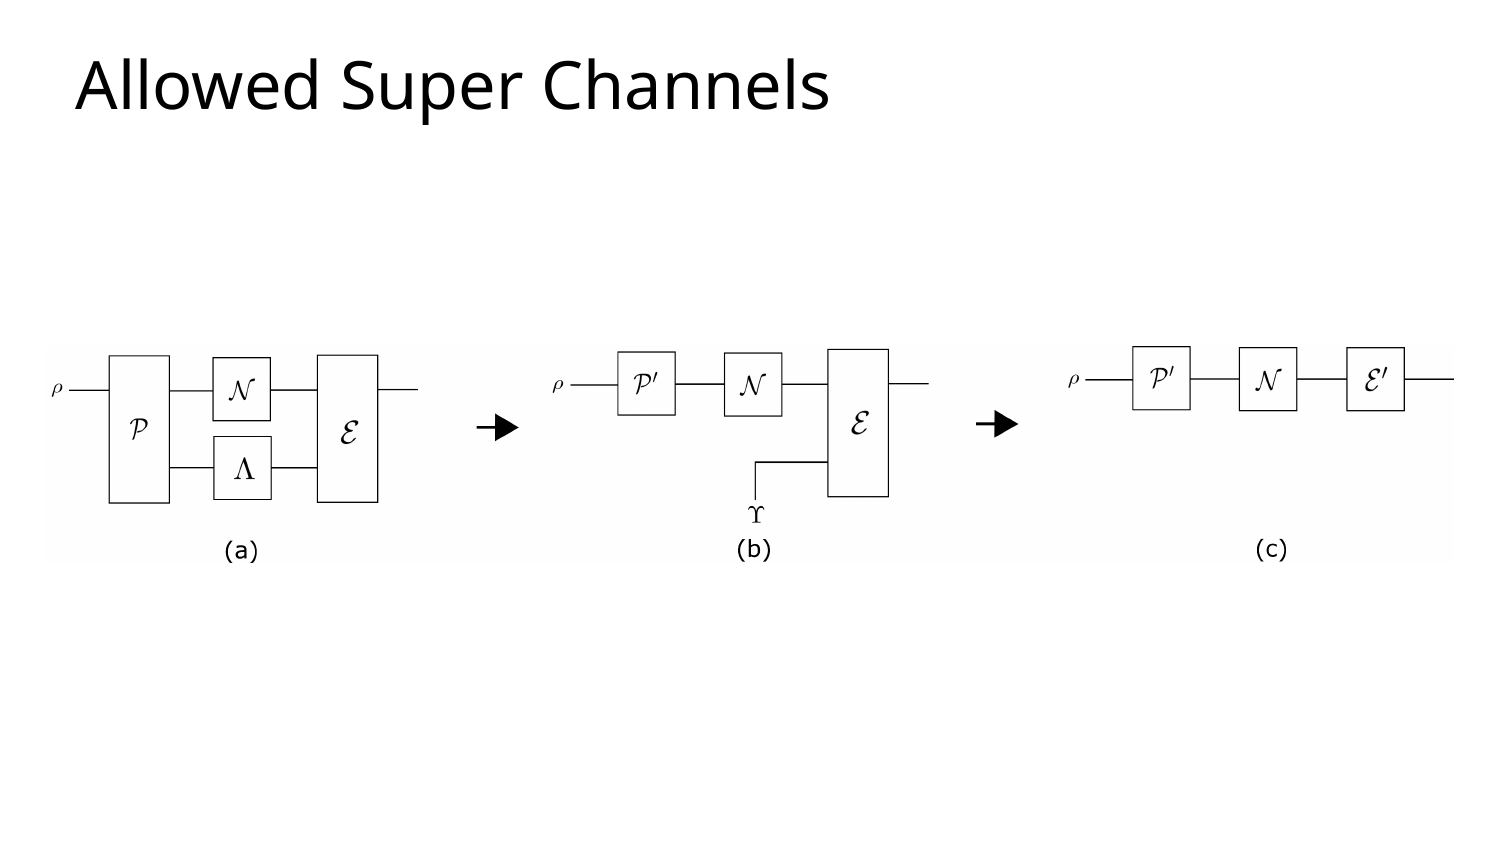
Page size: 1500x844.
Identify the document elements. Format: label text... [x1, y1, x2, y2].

text_box Allowed Super Channels [60, 44, 1440, 208]
picture [46, 346, 1454, 563]
